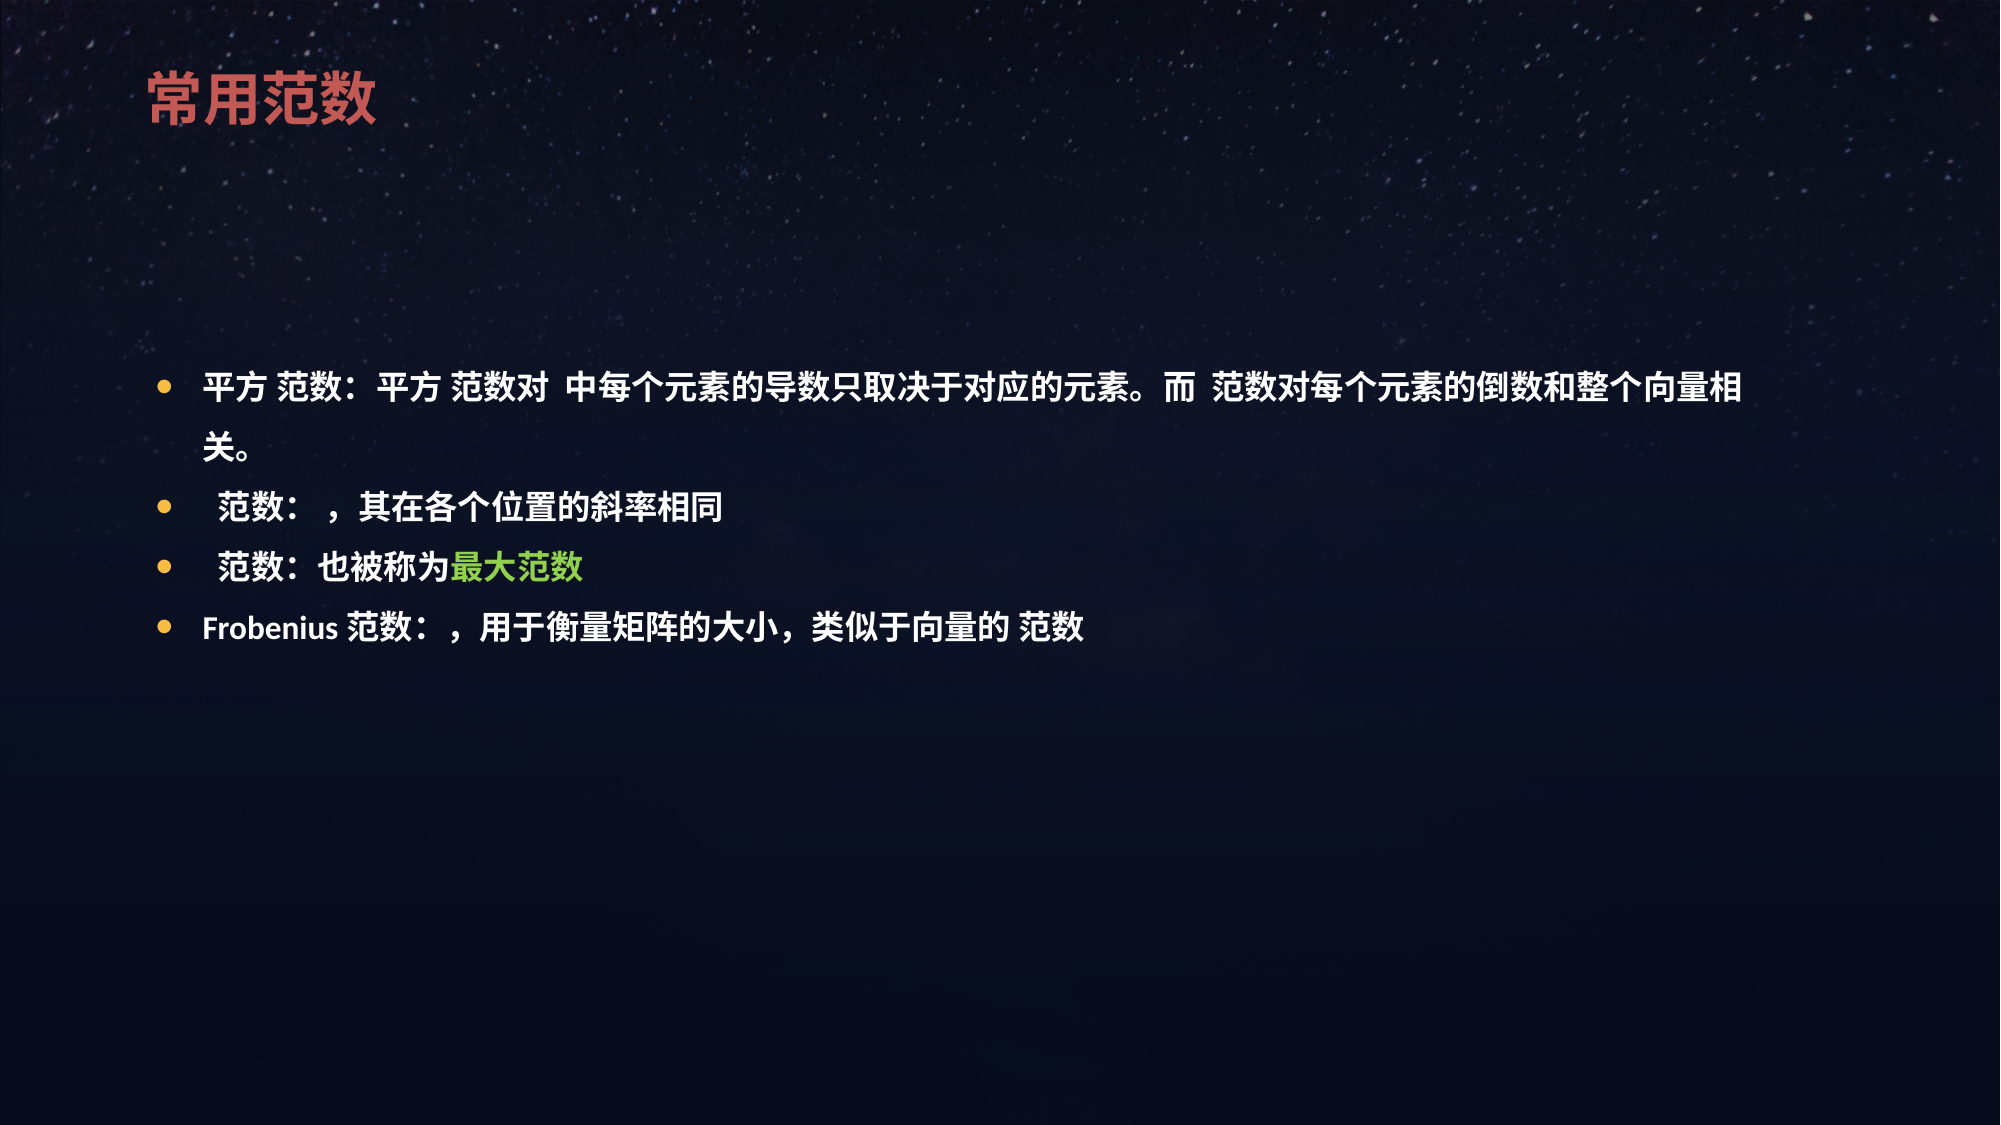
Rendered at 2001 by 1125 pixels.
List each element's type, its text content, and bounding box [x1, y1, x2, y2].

text_box 常用范数 [130, 54, 1207, 140]
picture [0, 0, 2000, 1125]
